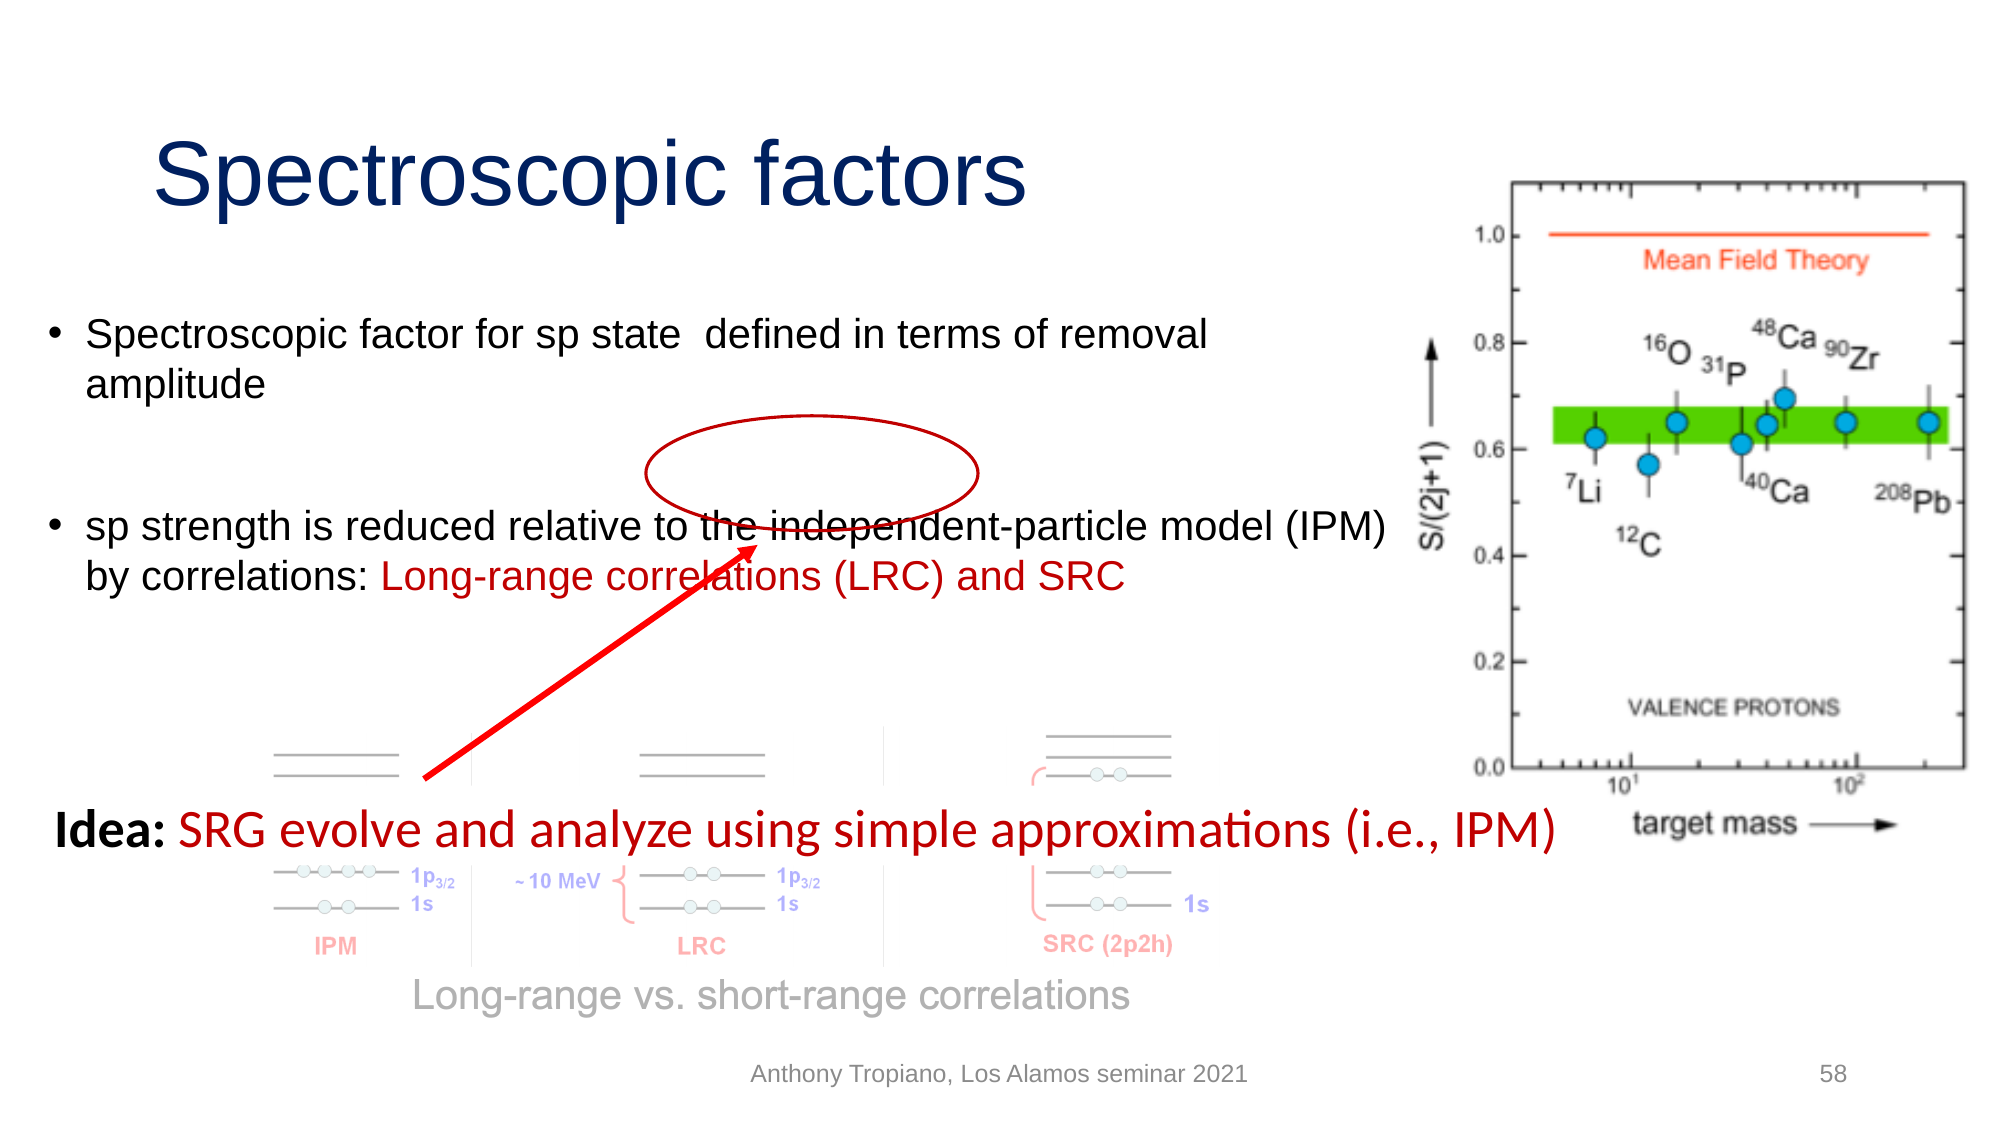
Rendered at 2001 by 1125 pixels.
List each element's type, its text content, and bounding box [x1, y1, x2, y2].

picture [259, 725, 1220, 1043]
slide_number 58 [1412, 1042, 1863, 1103]
picture [1412, 168, 1983, 848]
title Spectroscopic factors [137, 59, 1863, 278]
text_box Idea: SRG evolve and analyze using simple approximations (i.e., IPM) [1220, 785, 1575, 866]
text_box Idea: SRG evolve and analyze using simple approximations (i.e., IPM) [39, 785, 259, 866]
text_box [423, 544, 758, 780]
footer Anthony Tropiano, Los Alamos seminar 2021 [662, 1042, 1338, 1103]
text_box [644, 414, 980, 532]
